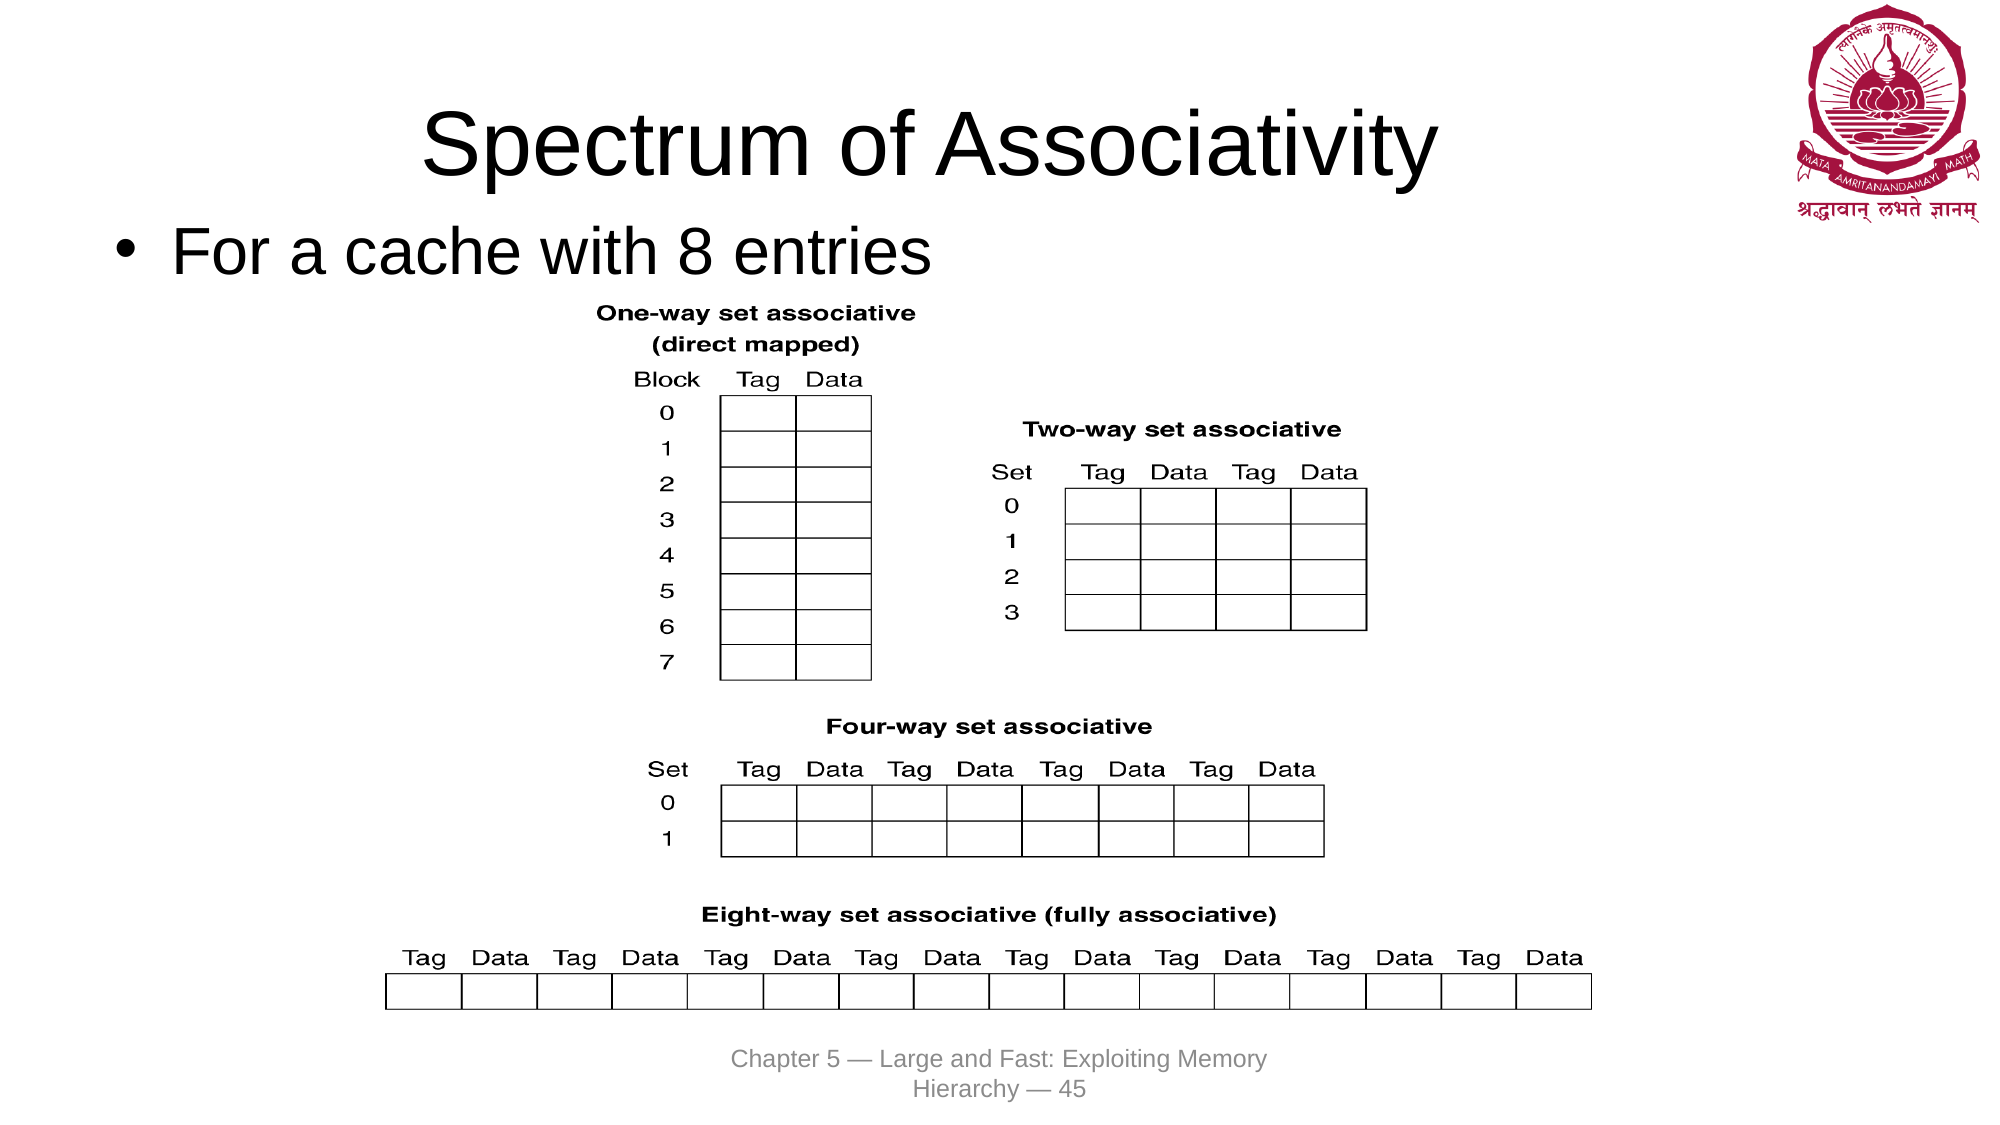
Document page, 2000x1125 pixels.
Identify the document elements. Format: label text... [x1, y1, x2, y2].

title Spectrum of Associativity [99, 45, 1763, 200]
list For a cache with 8 entries [99, 200, 1900, 943]
picture [385, 302, 1592, 1011]
picture [1776, 1, 2000, 225]
footer Chapter 5 — Large and Fast: Exploiting Memory Hierarchy — 45 [683, 1042, 1317, 1103]
